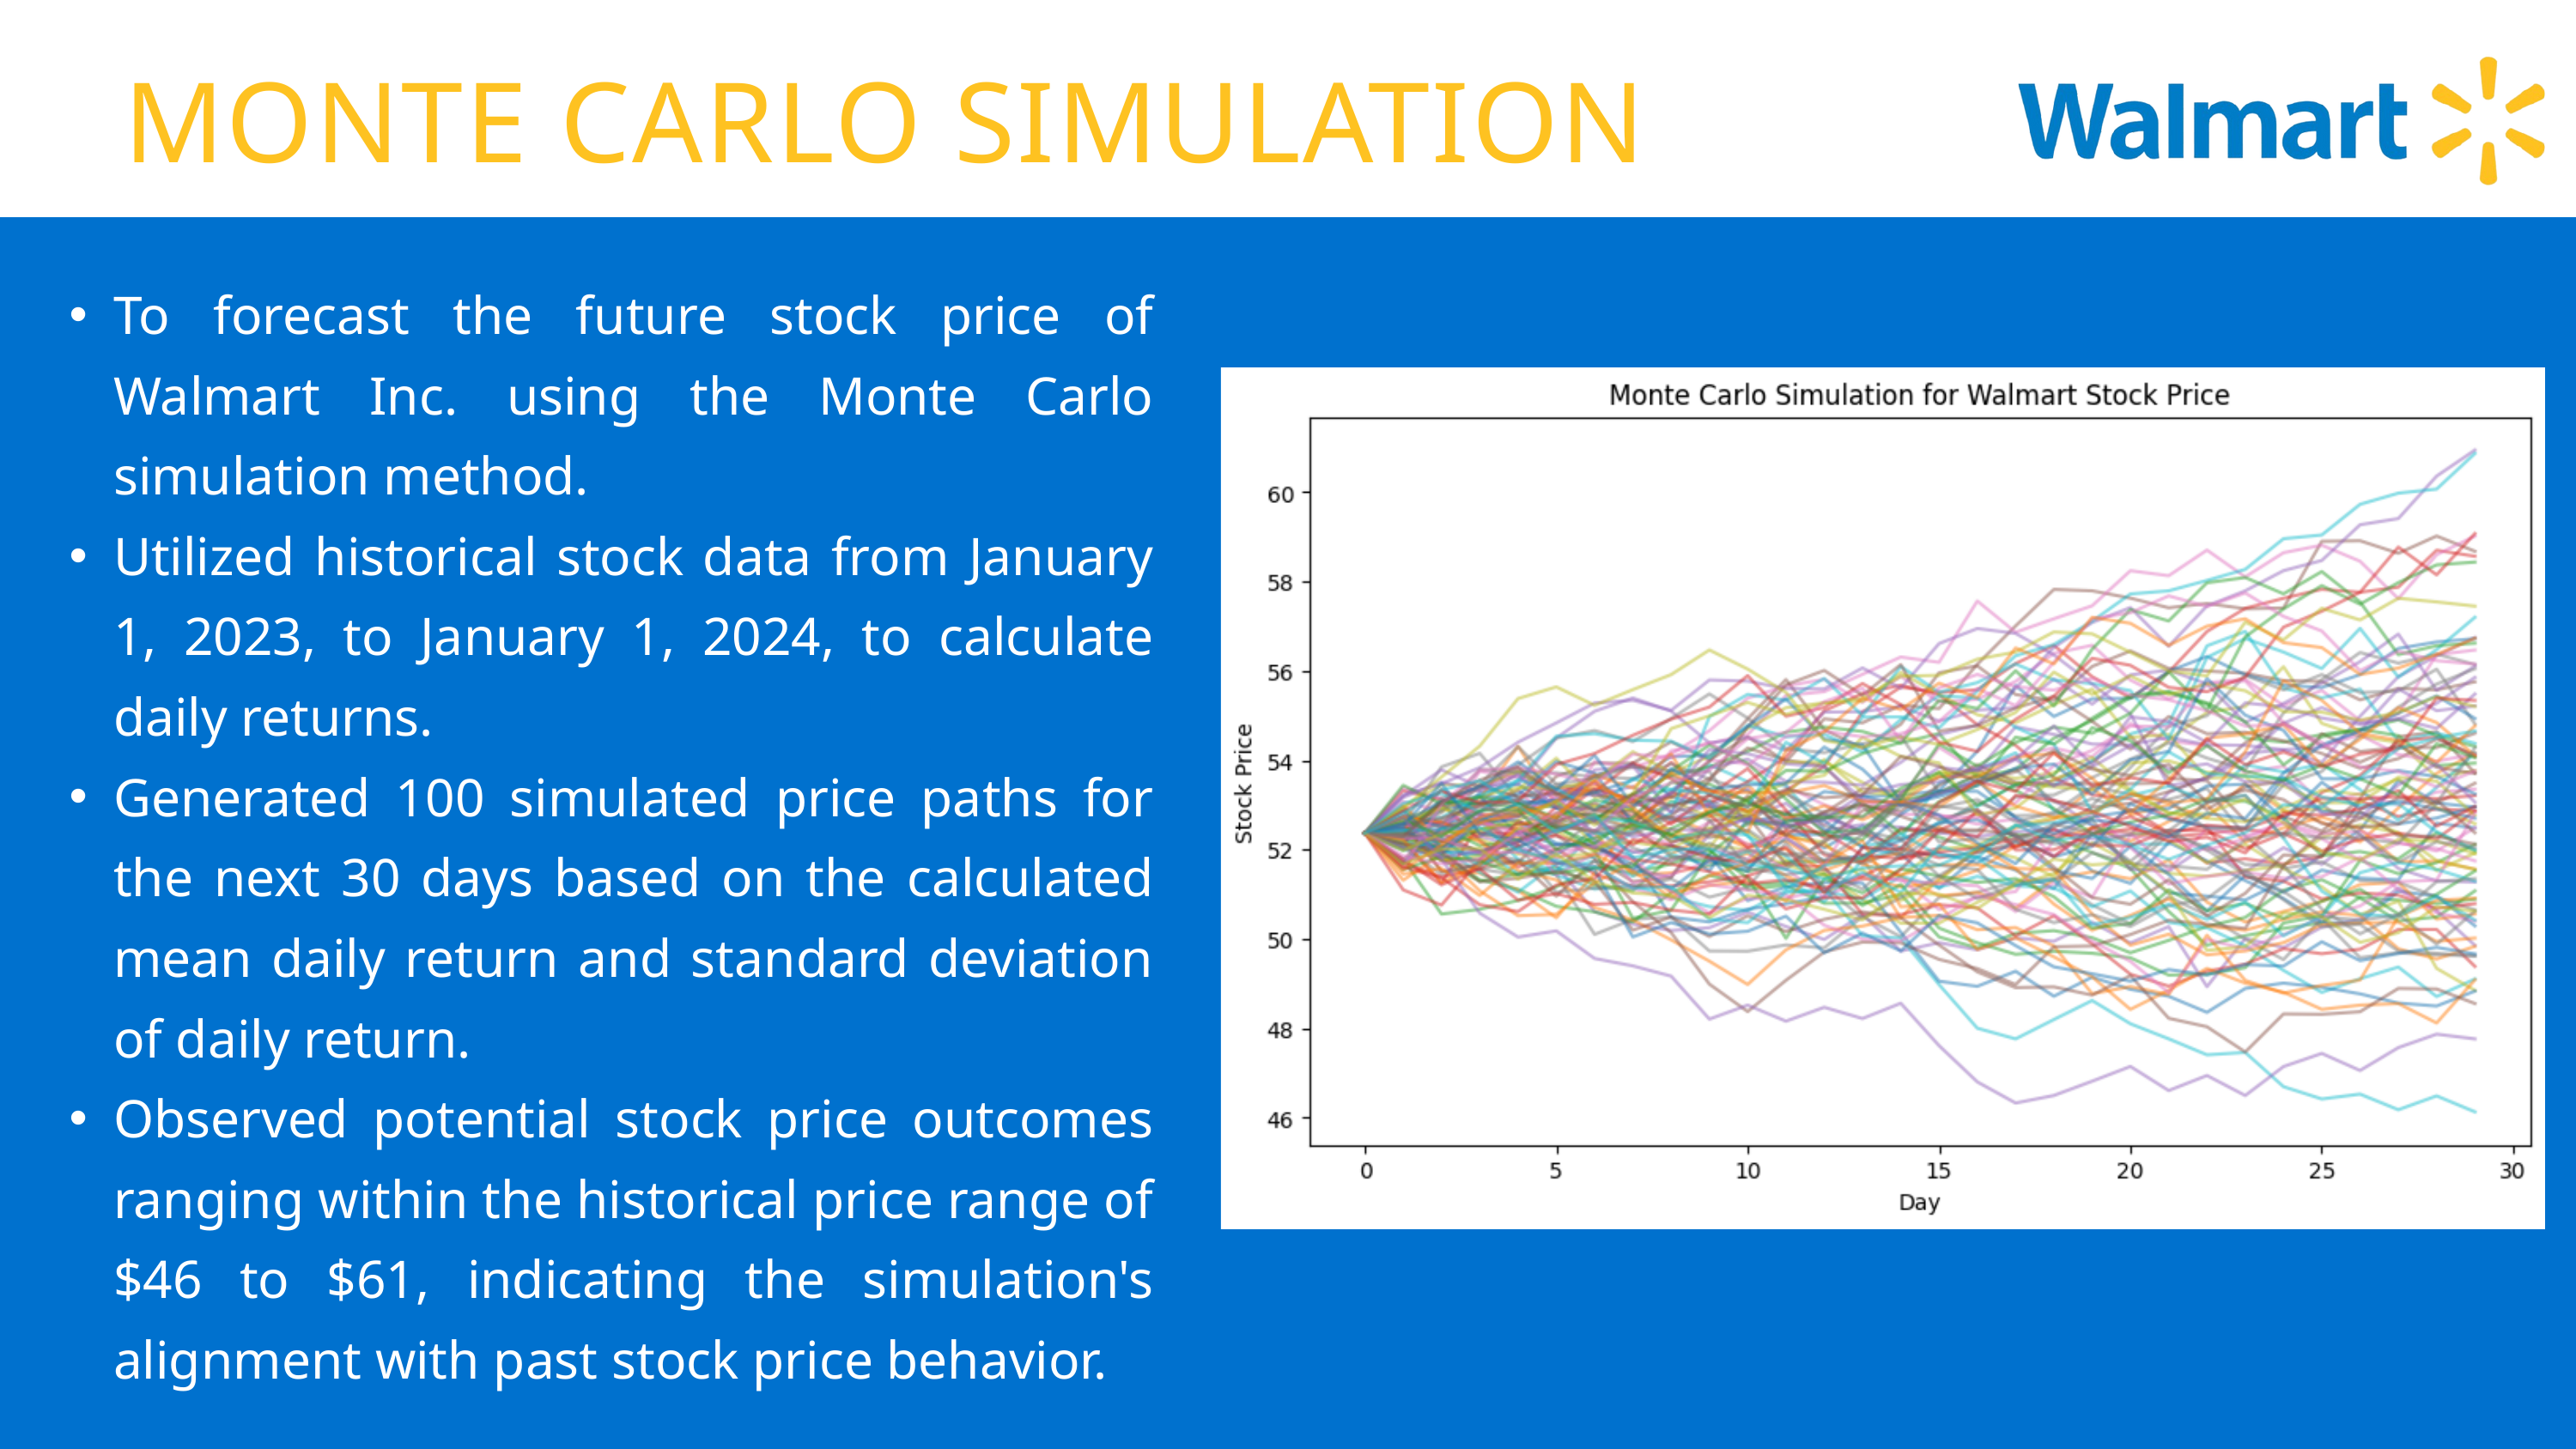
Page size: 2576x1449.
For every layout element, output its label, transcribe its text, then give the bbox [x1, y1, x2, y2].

text_box MONTE CARLO SIMULATION [25, 227, 1747, 341]
text_box [1220, 367, 2545, 1229]
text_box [0, 0, 2576, 218]
text_box To forecast the future stock price of Walmart Inc. using the Monte Carlo simulation method. Utilized historical stock data from January 1, 2023, to January 1, 2024, to calculate daily returns. Generated 100 simulated price paths for the next 30 days based on the calculated mean daily return and standard deviation of daily return. Observed potential stock price outcomes ranging within the historical price range of $46 to $61, indicating the simulation's alignment with past stock price behavior. [25, 264, 1155, 1390]
